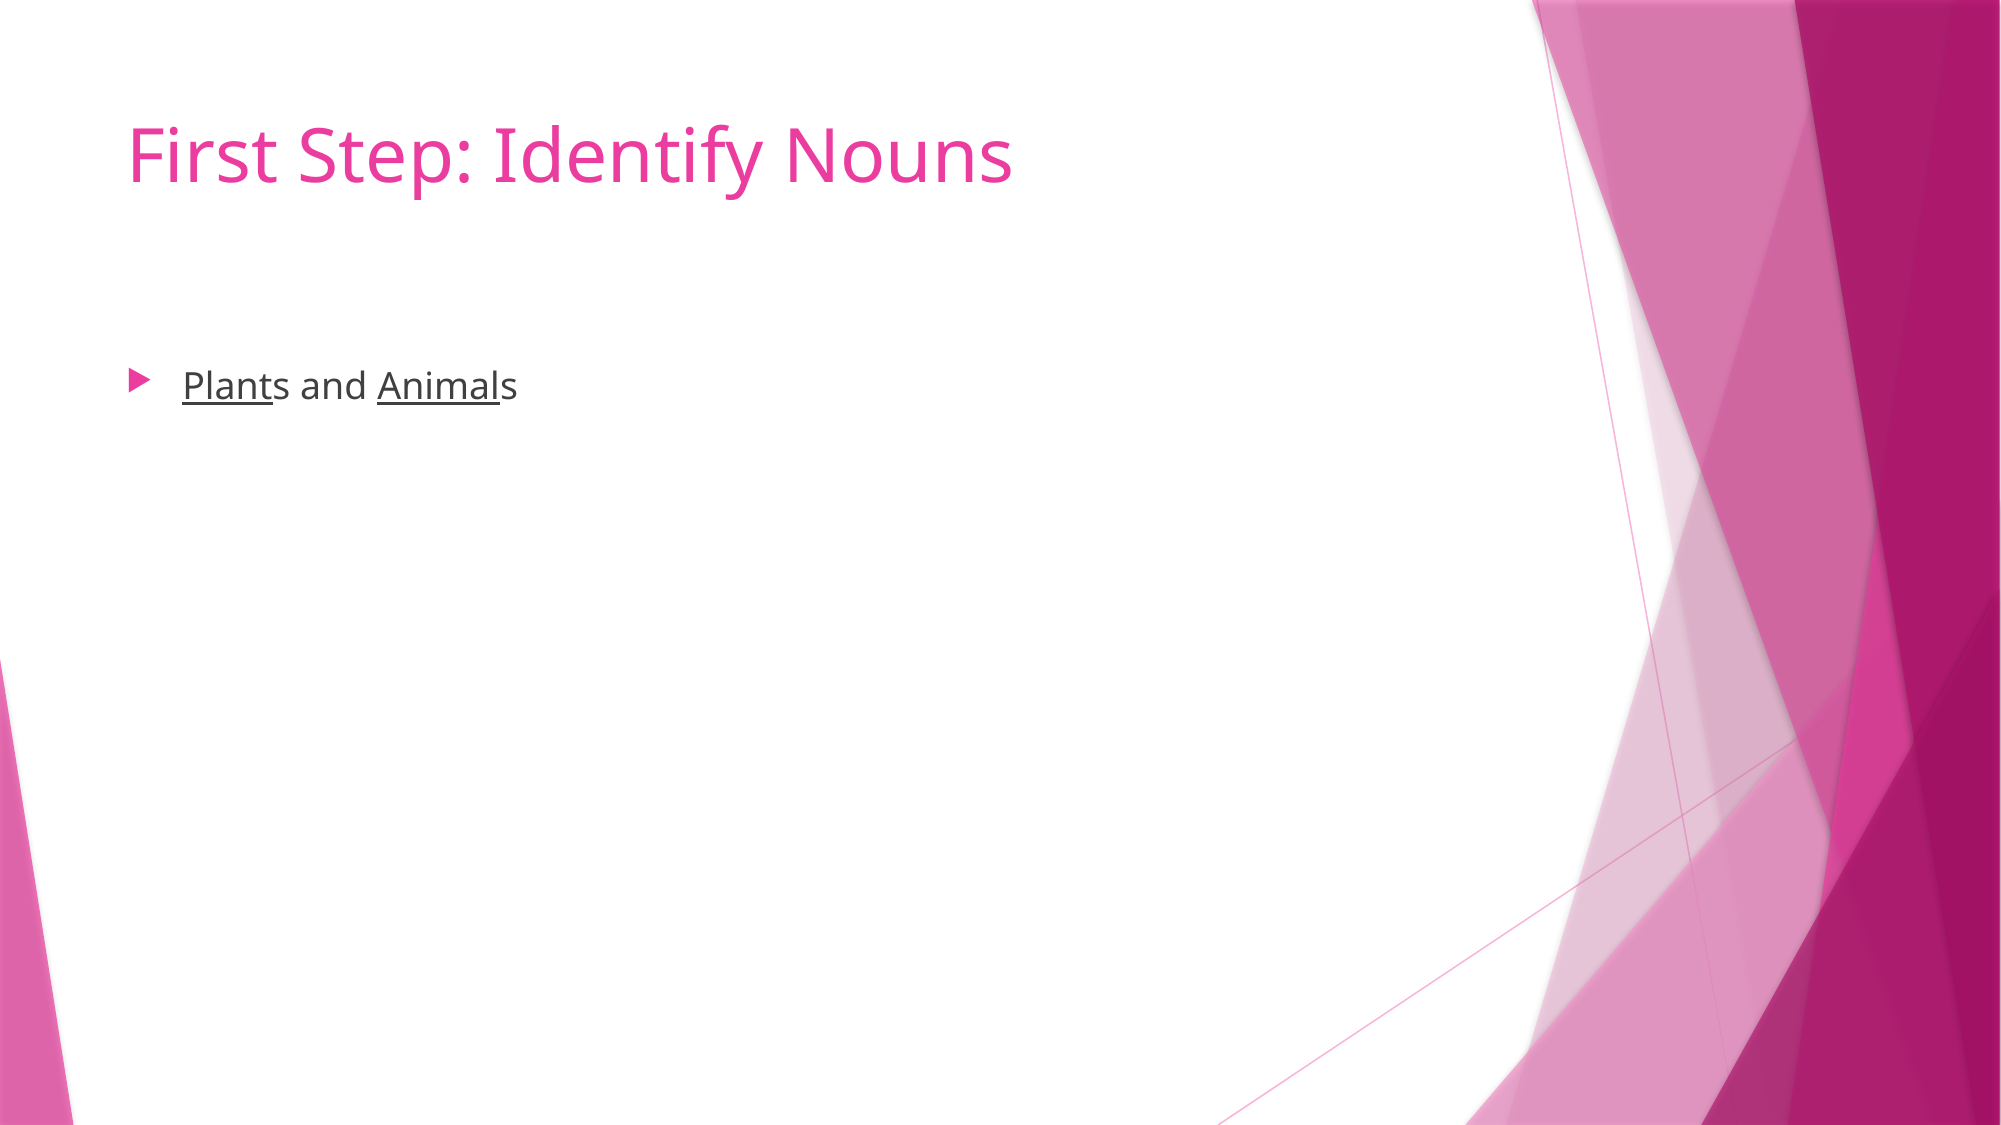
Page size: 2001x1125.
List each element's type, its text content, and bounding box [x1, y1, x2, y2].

list Plants and Animals [111, 354, 1522, 992]
title First Step: Identify Nouns [111, 99, 1522, 317]
